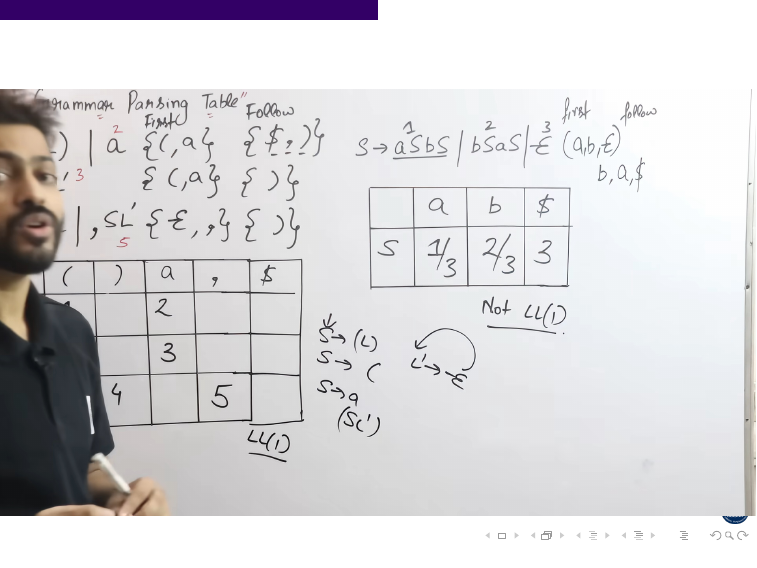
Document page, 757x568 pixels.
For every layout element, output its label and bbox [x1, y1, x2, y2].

picture [0, 89, 756, 524]
